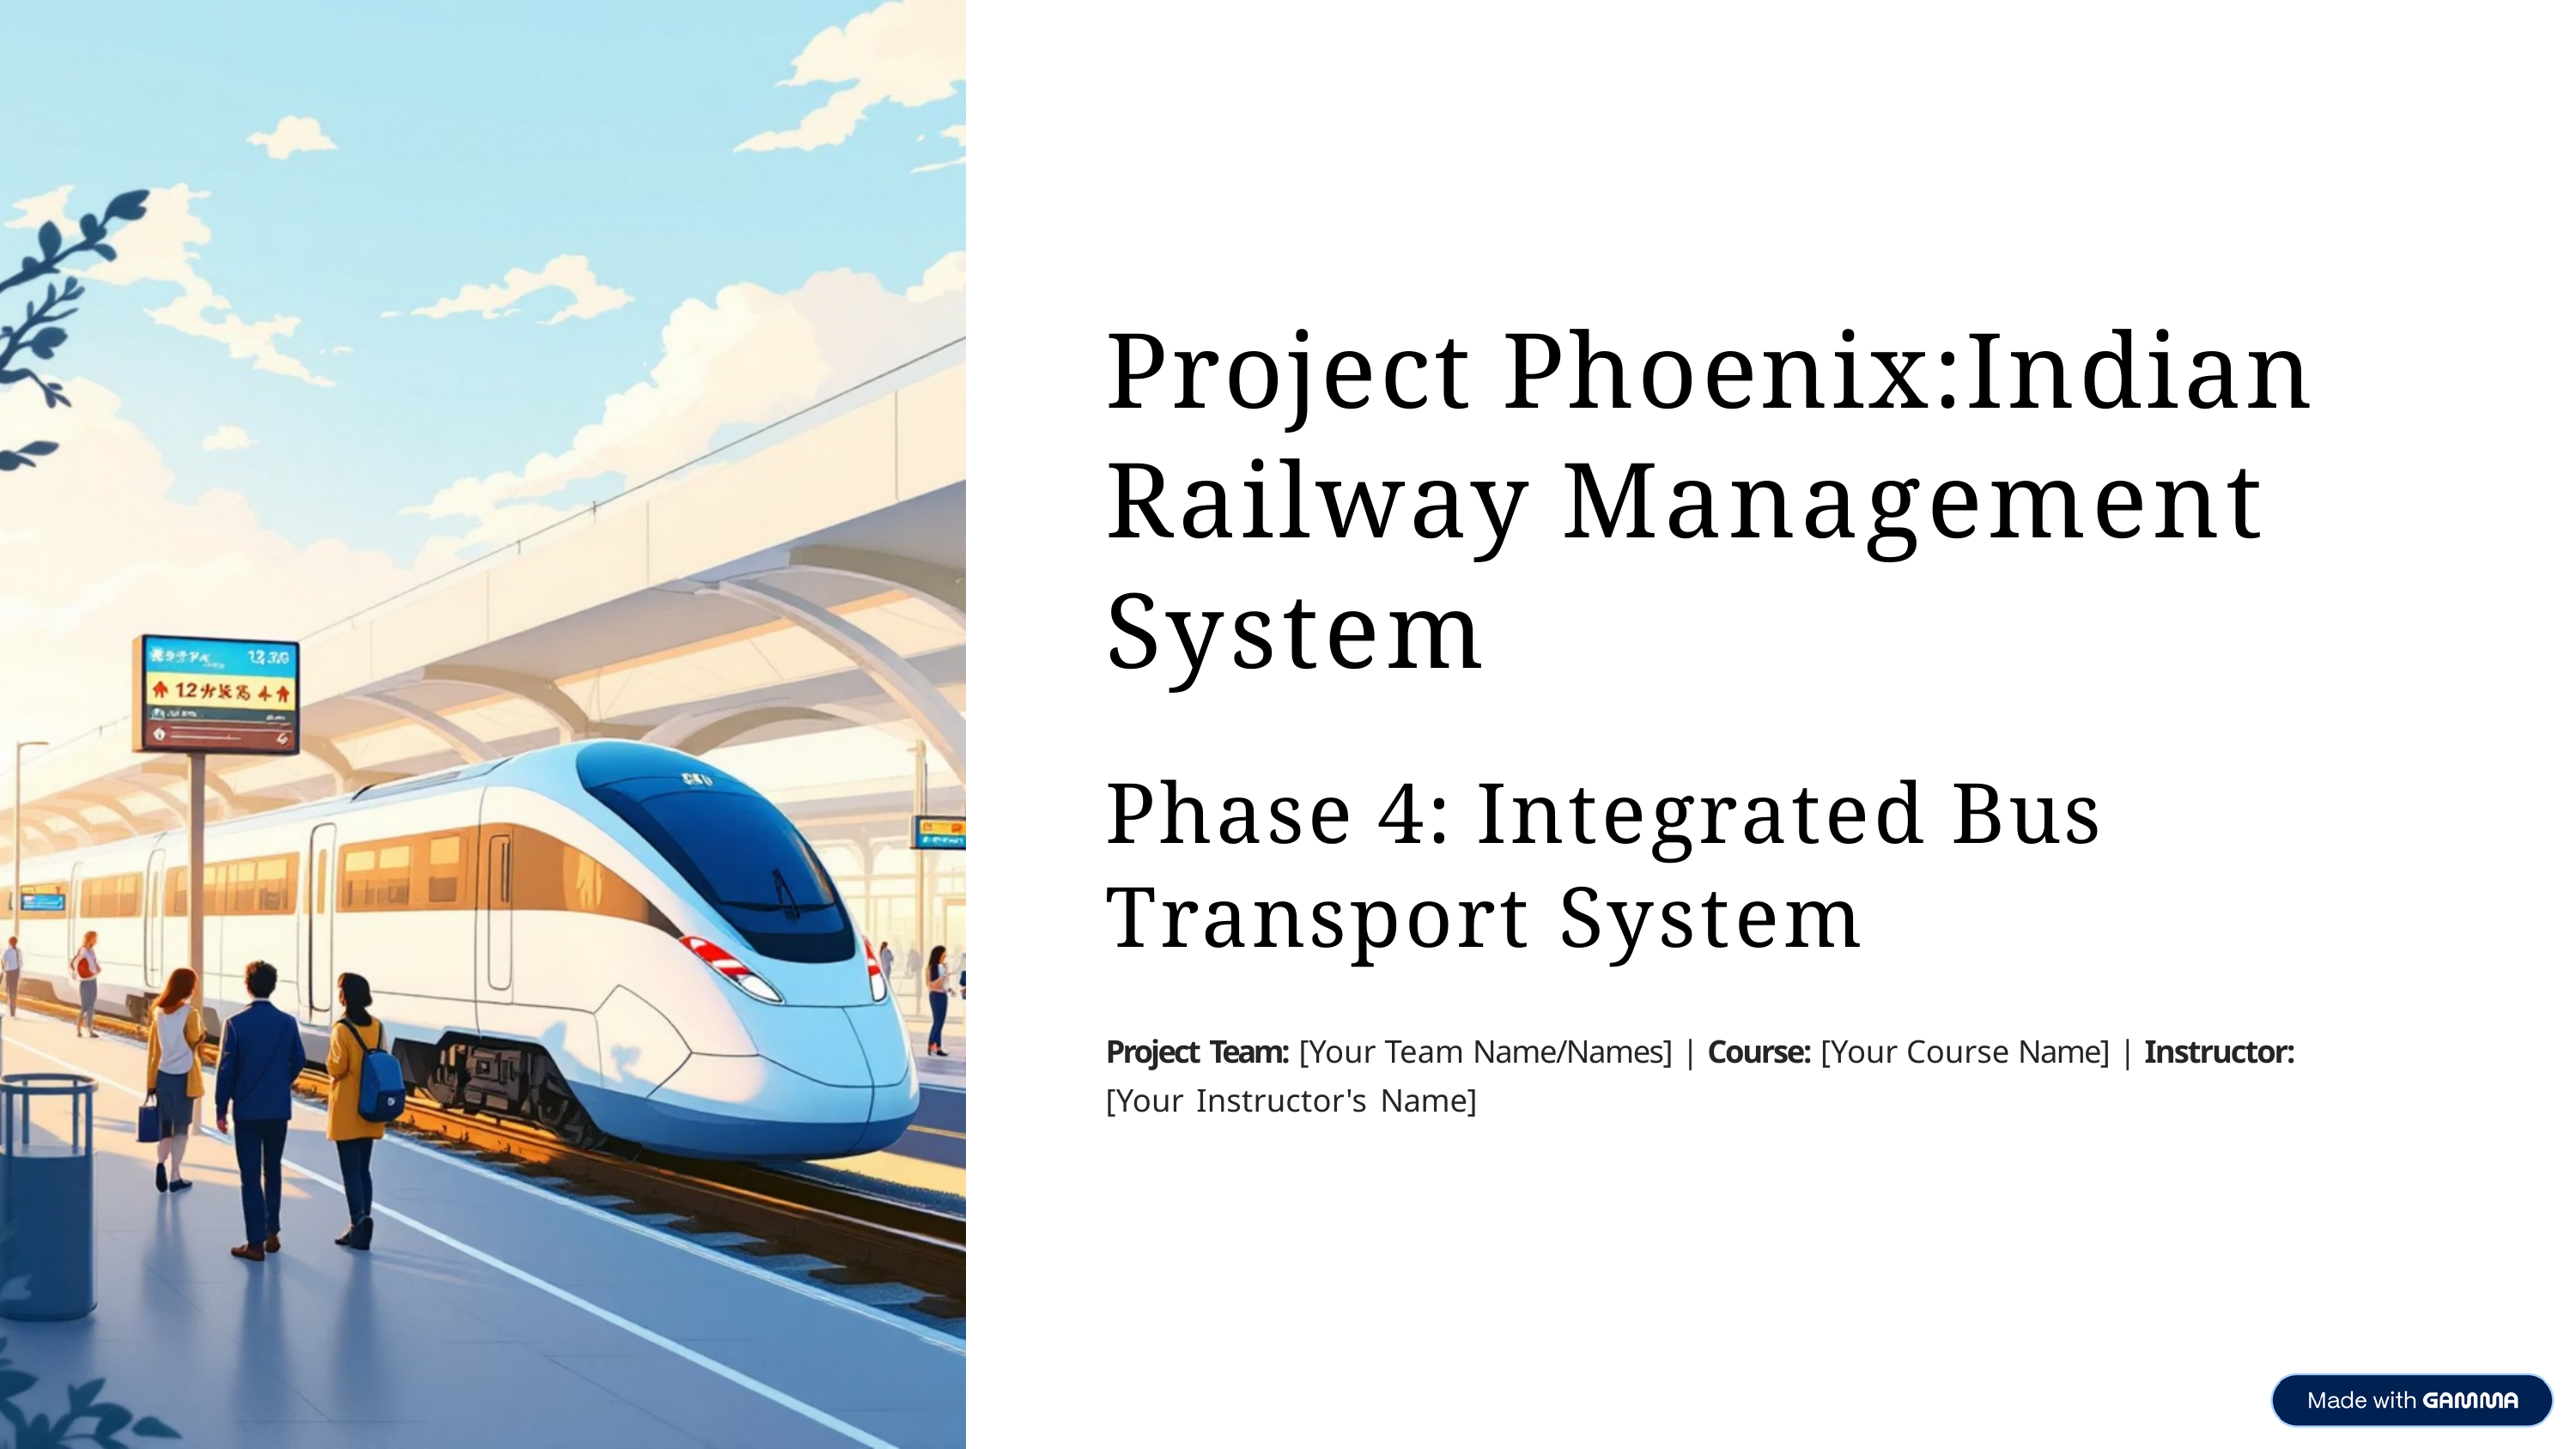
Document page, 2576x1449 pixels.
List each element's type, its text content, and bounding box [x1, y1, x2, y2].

picture [2260, 1363, 2564, 1437]
picture [0, 0, 967, 1449]
title Project Phoenix:Indian Railway Management System [1103, 298, 2402, 689]
text_box Phase 4: Integrated Bus Transport System Project Team: [Your Team Name/Names] | Course: [Your Course Name] | Instructor: [Your Instructor's Name] [1103, 754, 2376, 1119]
